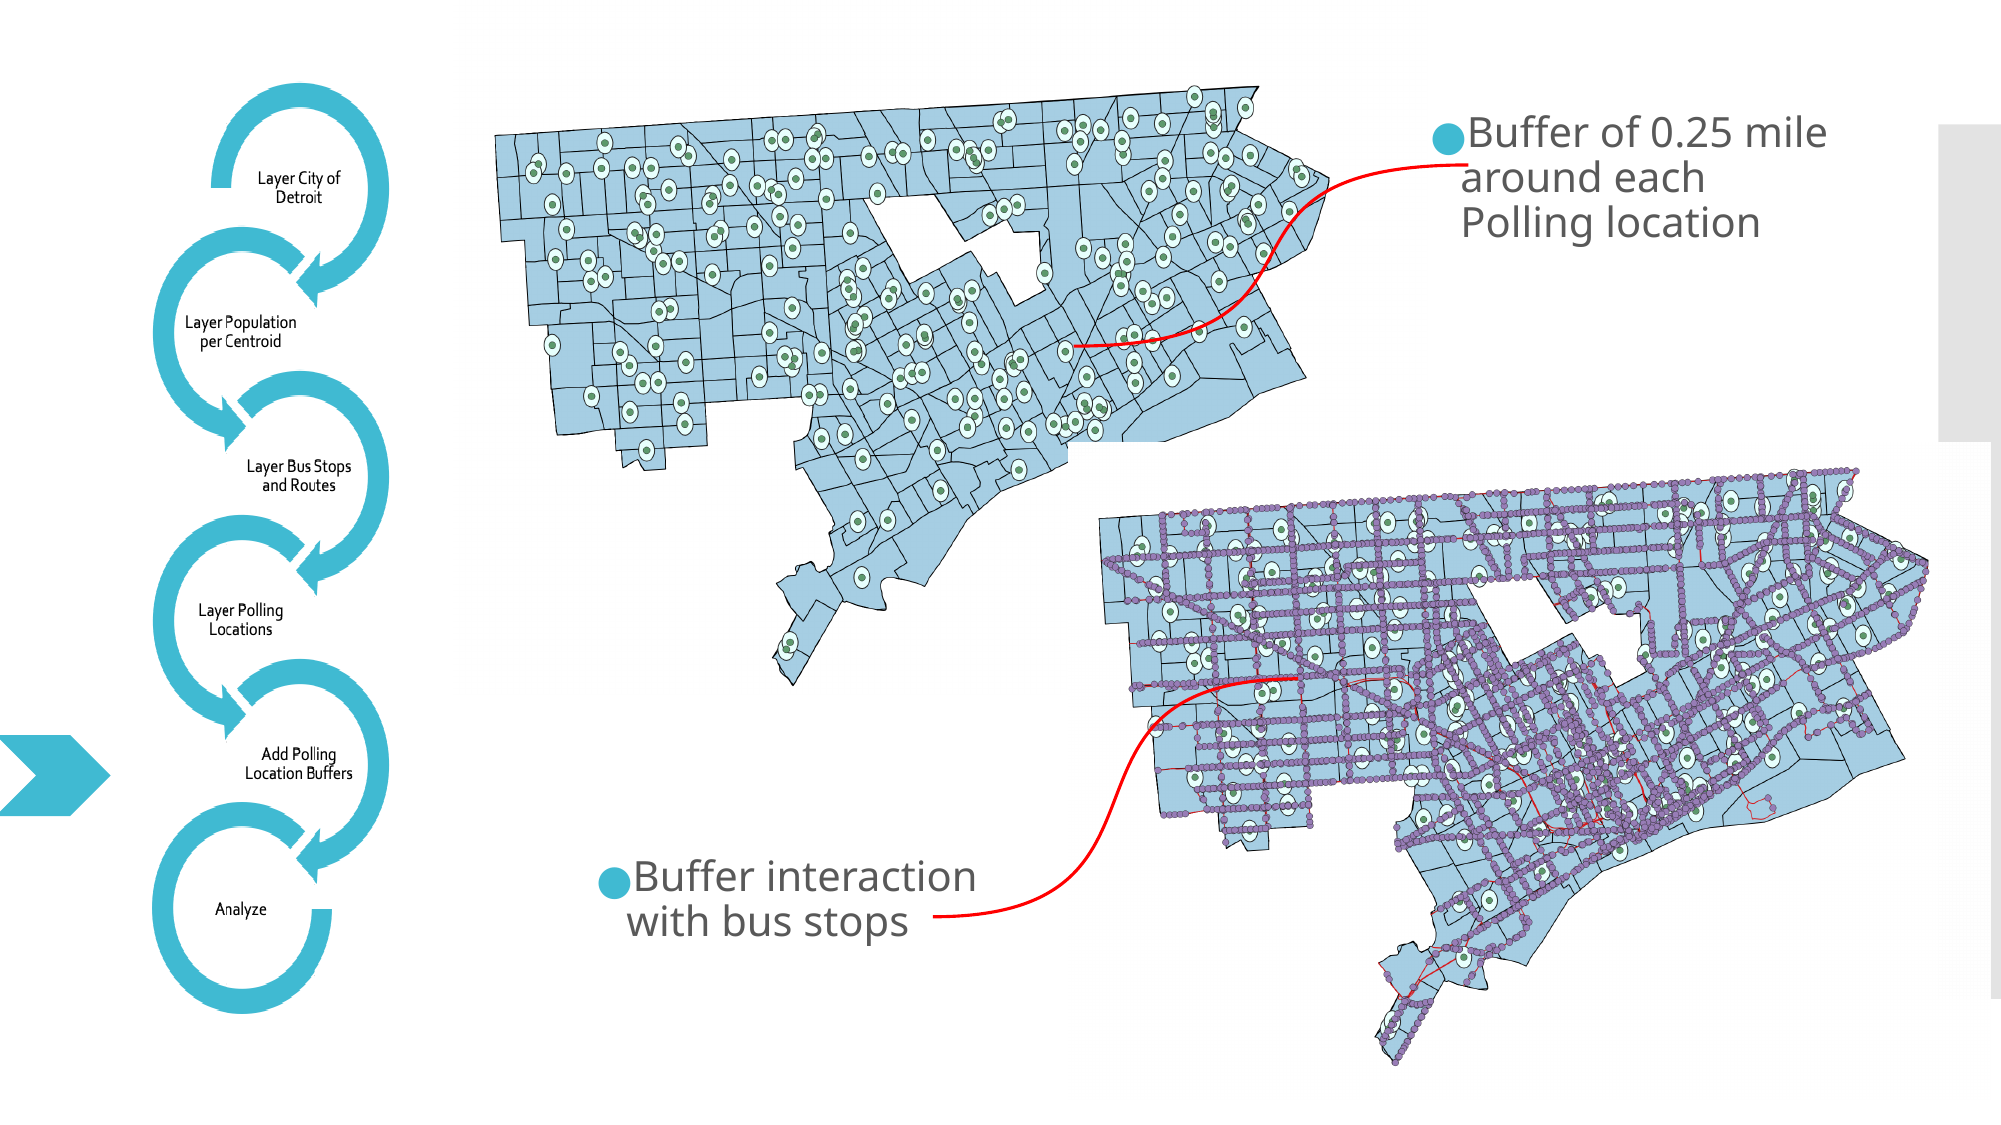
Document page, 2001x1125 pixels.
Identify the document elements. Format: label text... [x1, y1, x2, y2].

list Buffer interaction with bus stops [845, 785, 1012, 1017]
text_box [1073, 164, 1469, 347]
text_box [932, 678, 1299, 917]
list Buffer of 0.25 mile around each Polling location [1434, 63, 1847, 295]
picture [0, 0, 1991, 1101]
